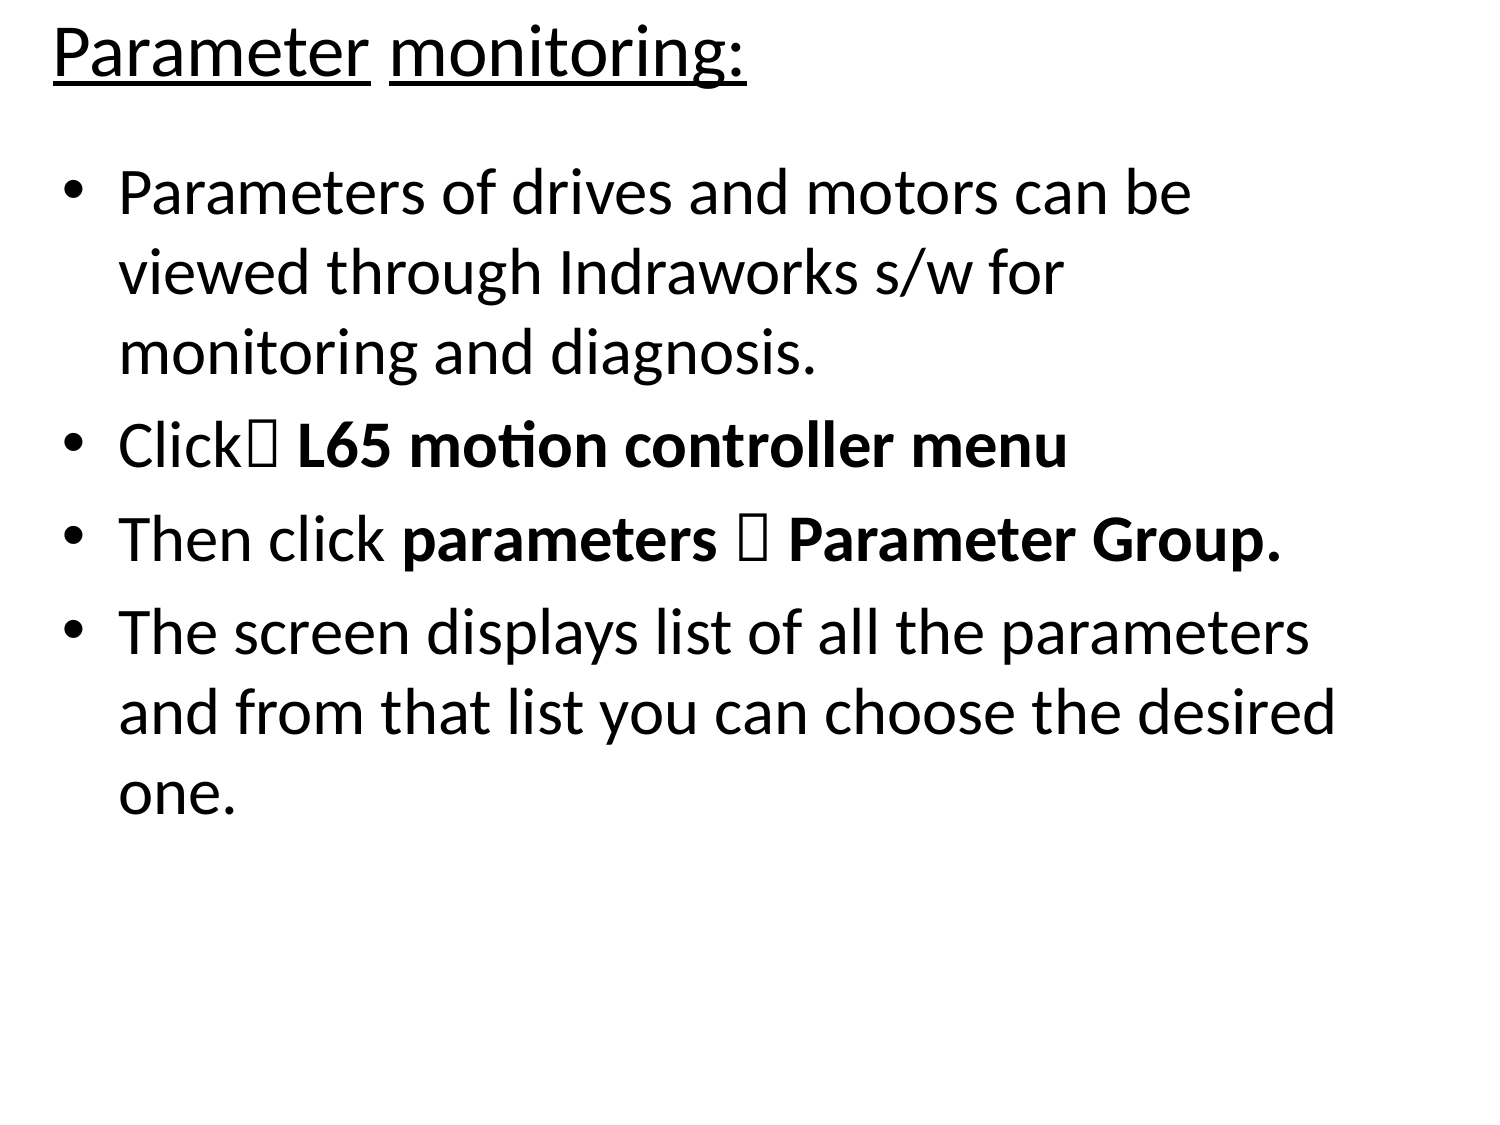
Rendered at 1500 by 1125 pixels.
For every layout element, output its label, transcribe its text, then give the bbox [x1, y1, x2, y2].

title Parameter monitoring: [0, 0, 1075, 93]
list Parameters of drives and motors can be viewed through Indraworks s/w for monitoring and diagnosis. Click L65 motion controller menu Then click parameters  Parameter Group. The screen displays list of all the parameters and from that list you can choose the desired one. [46, 140, 1397, 996]
